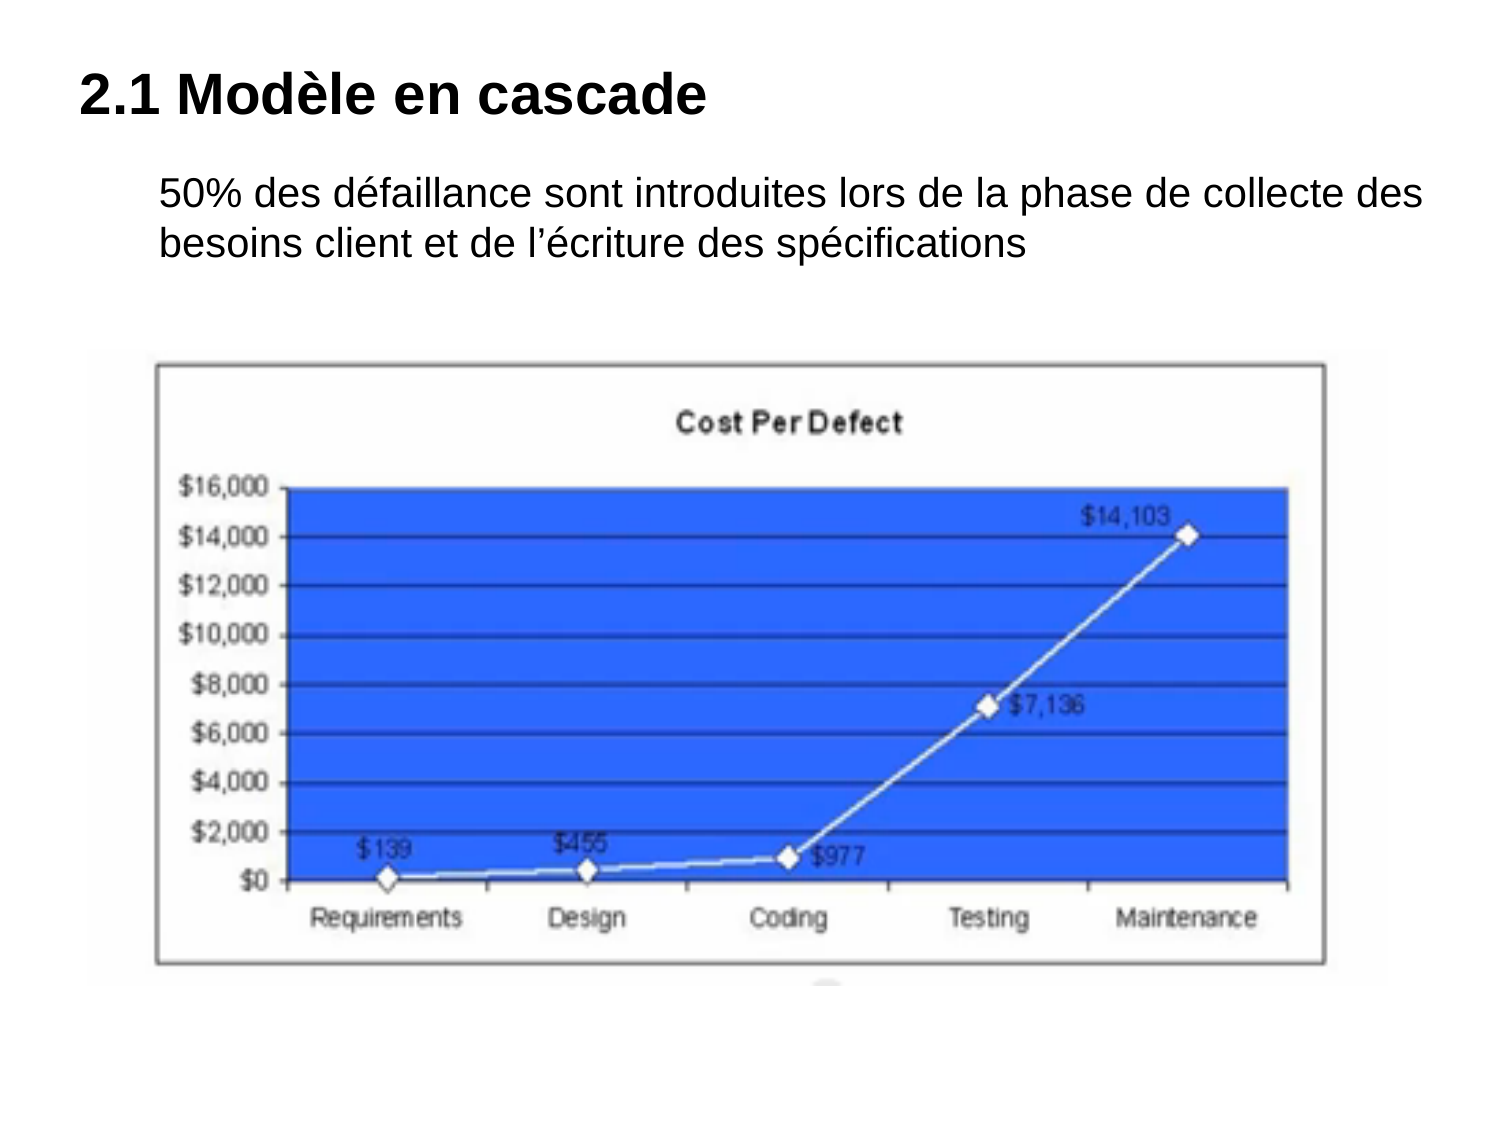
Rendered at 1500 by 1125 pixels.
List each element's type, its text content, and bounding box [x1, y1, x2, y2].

list 50% des défaillance sont introduites lors de la phase de collecte des besoins client et de l’écriture des spécifications [99, 165, 1456, 338]
picture [87, 349, 1388, 986]
title 2.1 Modèle en cascade [79, 55, 1456, 146]
